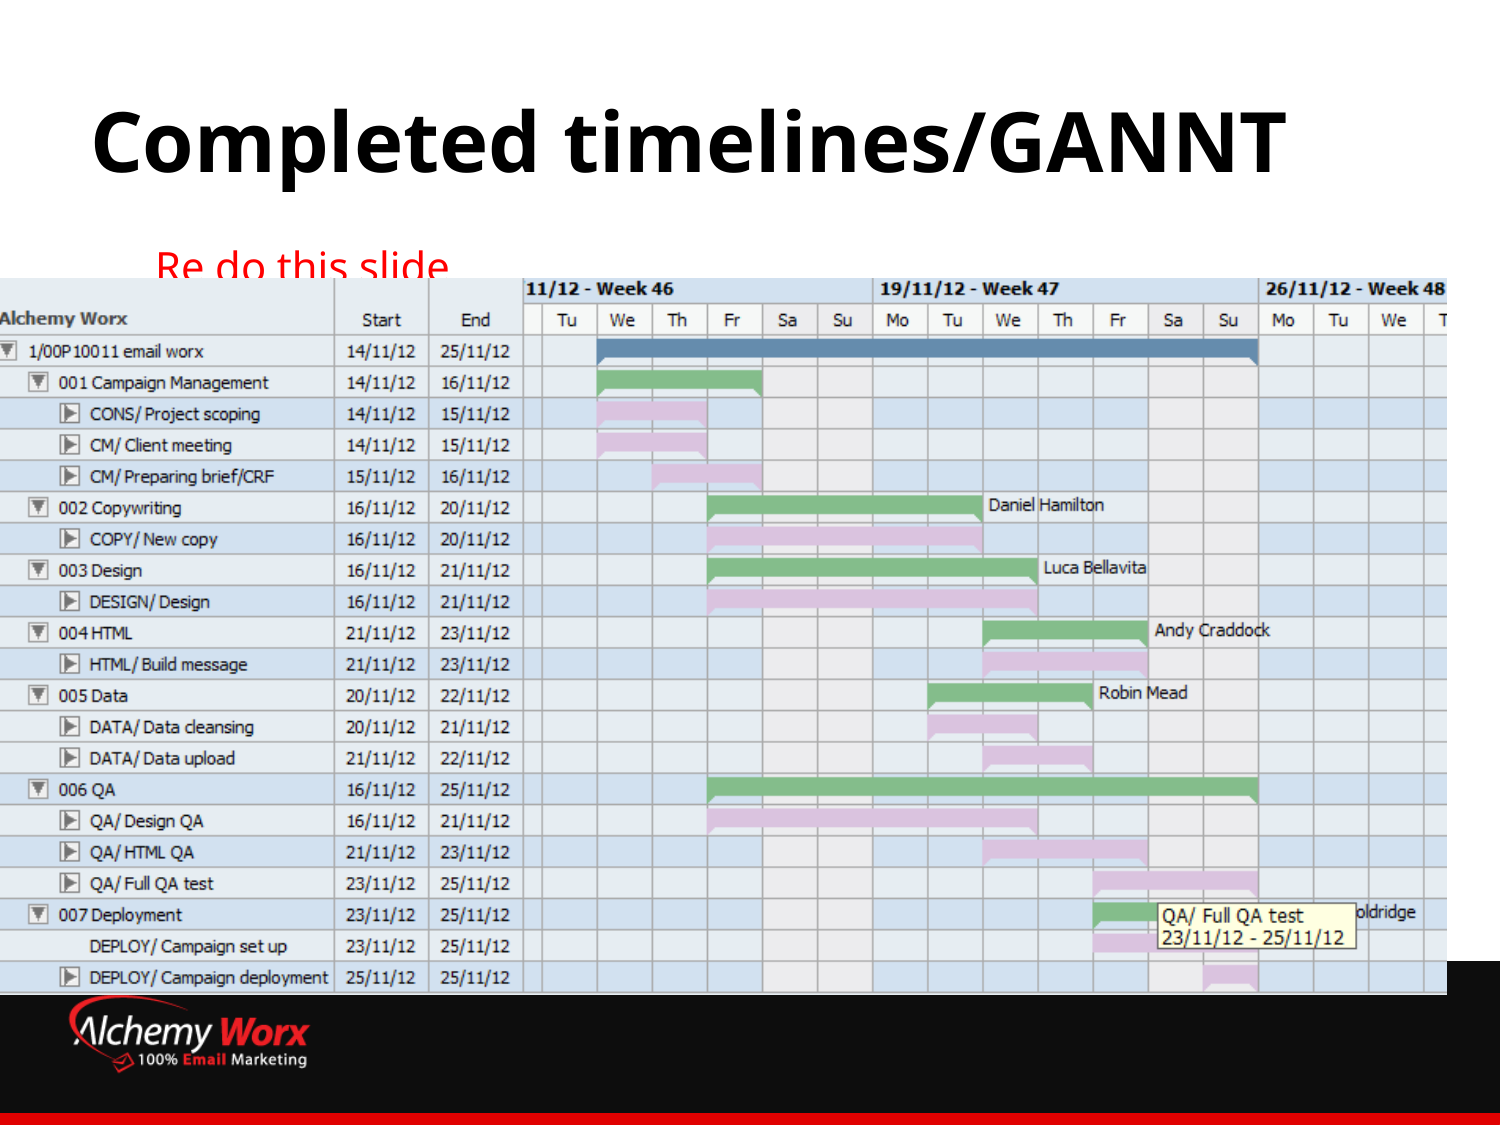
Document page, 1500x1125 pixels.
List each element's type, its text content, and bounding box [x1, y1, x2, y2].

list Re do this slide [64, 207, 1412, 277]
picture [0, 278, 1448, 1094]
title Completed timelines/GANNT [74, 44, 1426, 233]
